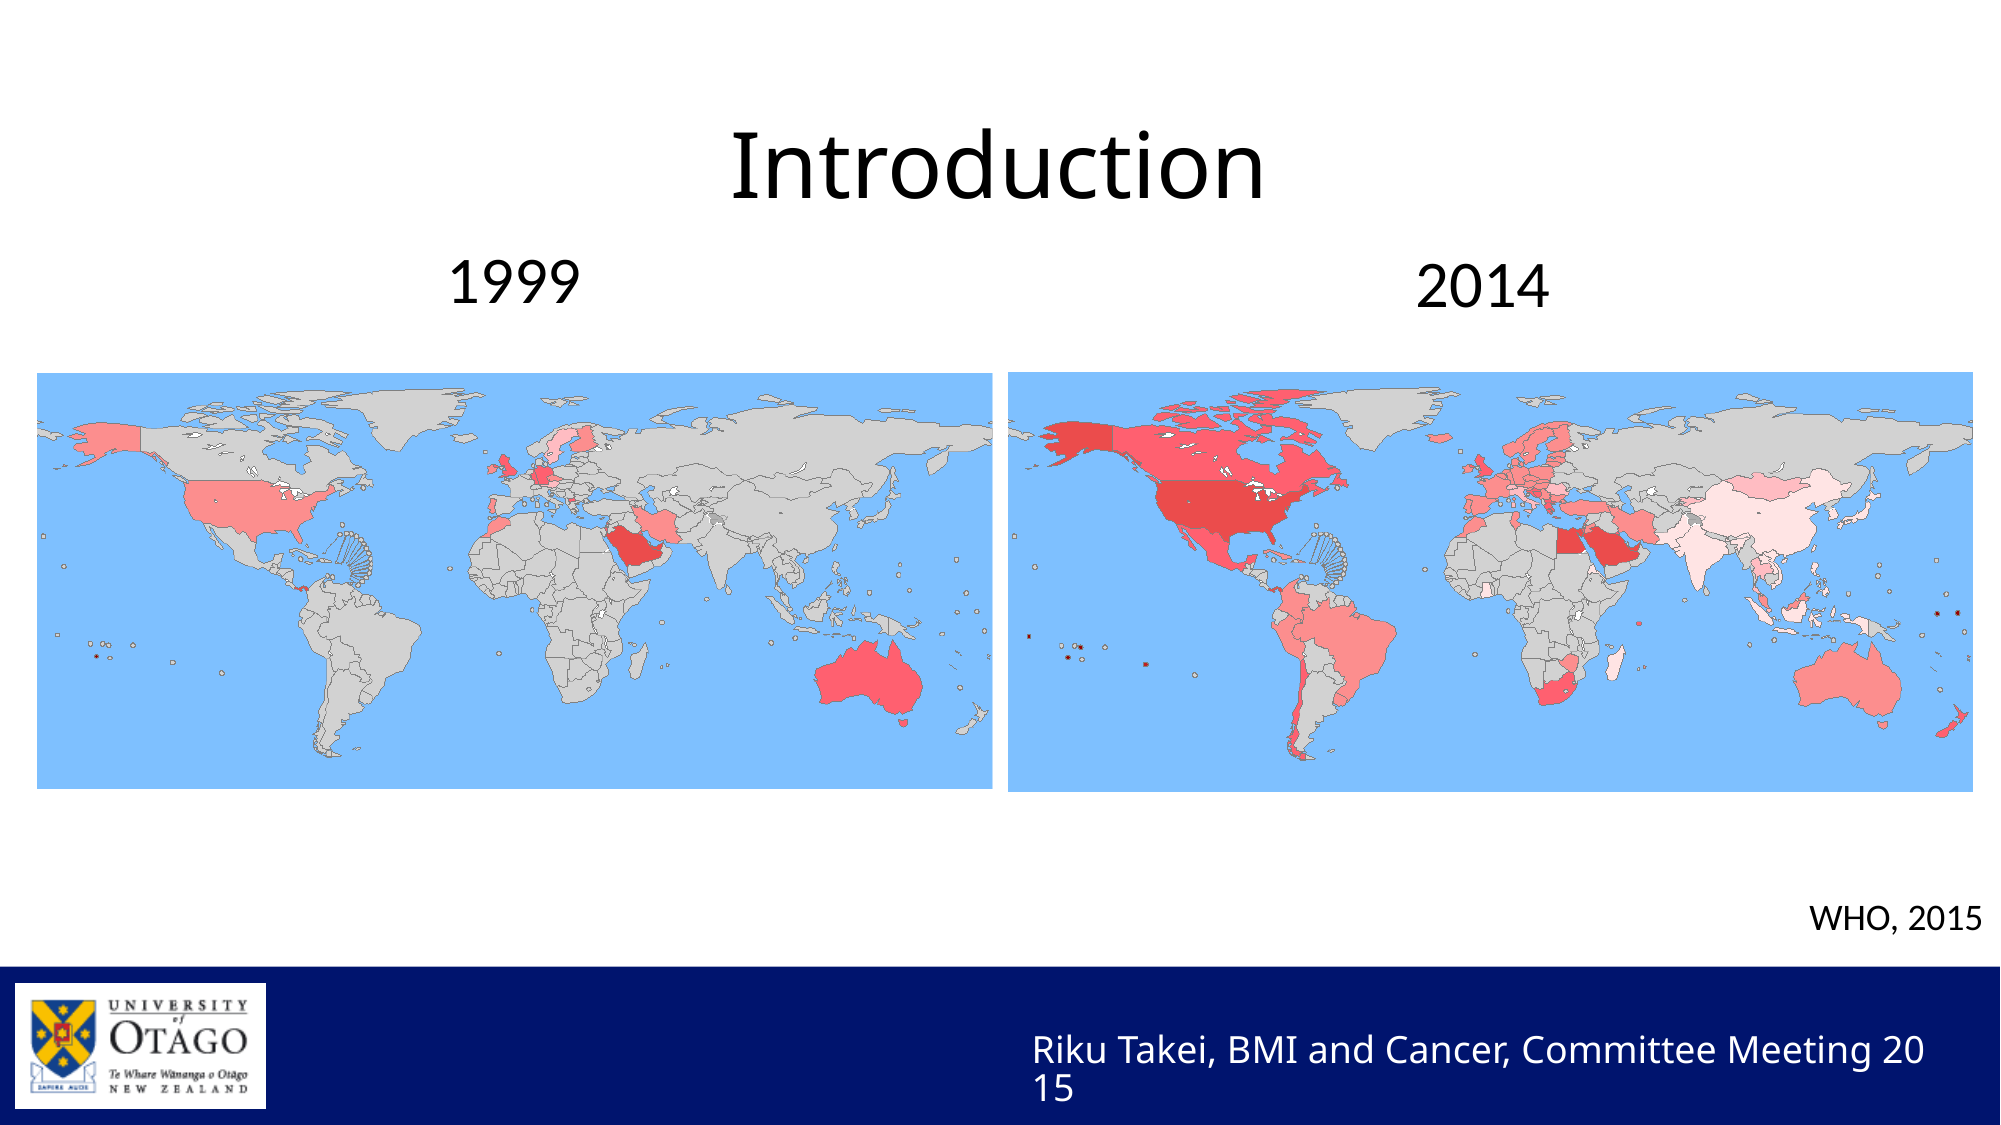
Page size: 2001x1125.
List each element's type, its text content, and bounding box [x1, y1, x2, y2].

text_box WHO, 2015 [1794, 885, 1999, 946]
text_box 2014 [1400, 233, 1566, 329]
footer Riku Takei, BMI and Cancer, Committee Meeting 2015 [1016, 1021, 1950, 1082]
title Introduction [137, 59, 1863, 278]
text_box 1999 [431, 229, 597, 325]
picture [28, 367, 1979, 798]
picture [15, 983, 266, 1109]
